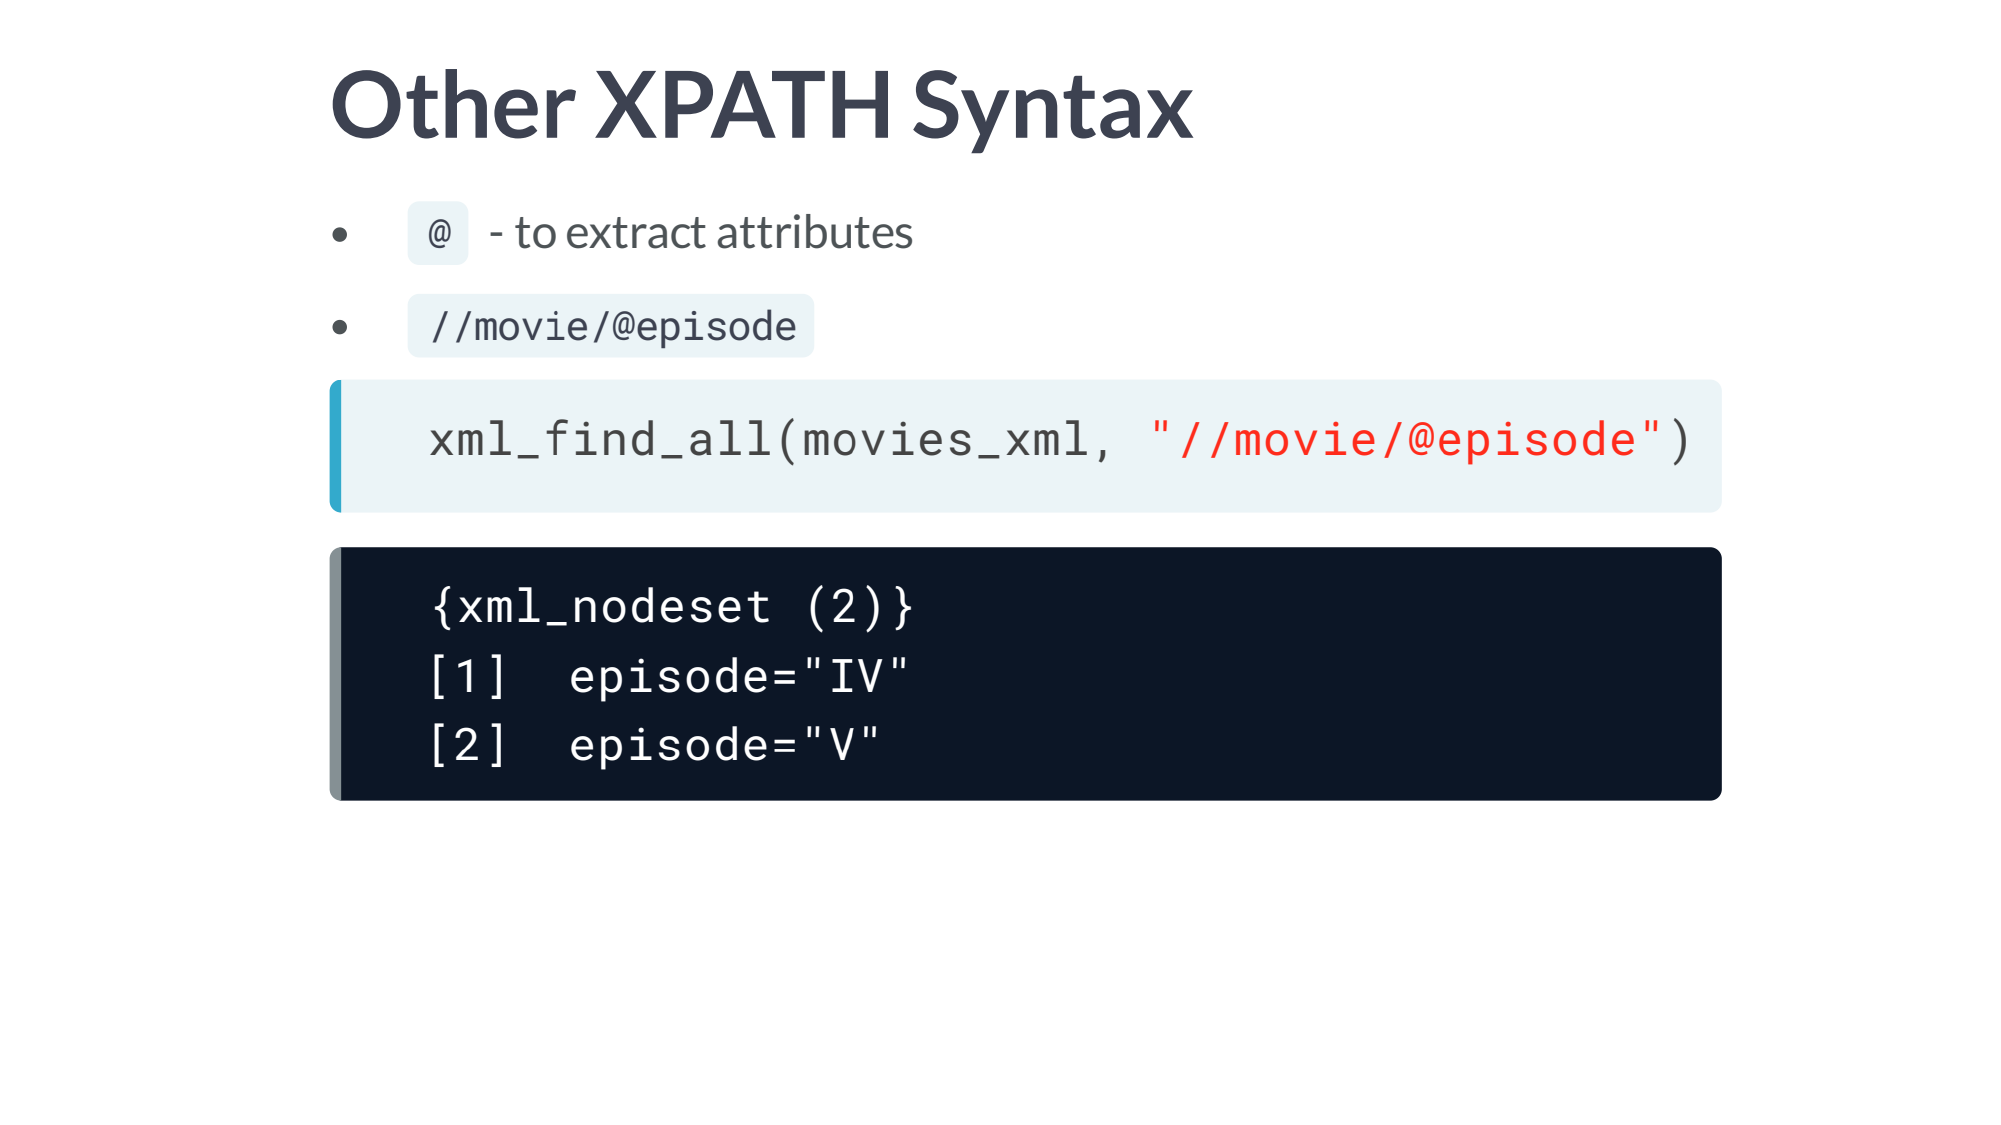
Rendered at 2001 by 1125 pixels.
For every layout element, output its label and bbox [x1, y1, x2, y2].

picture [261, 0, 1739, 1125]
